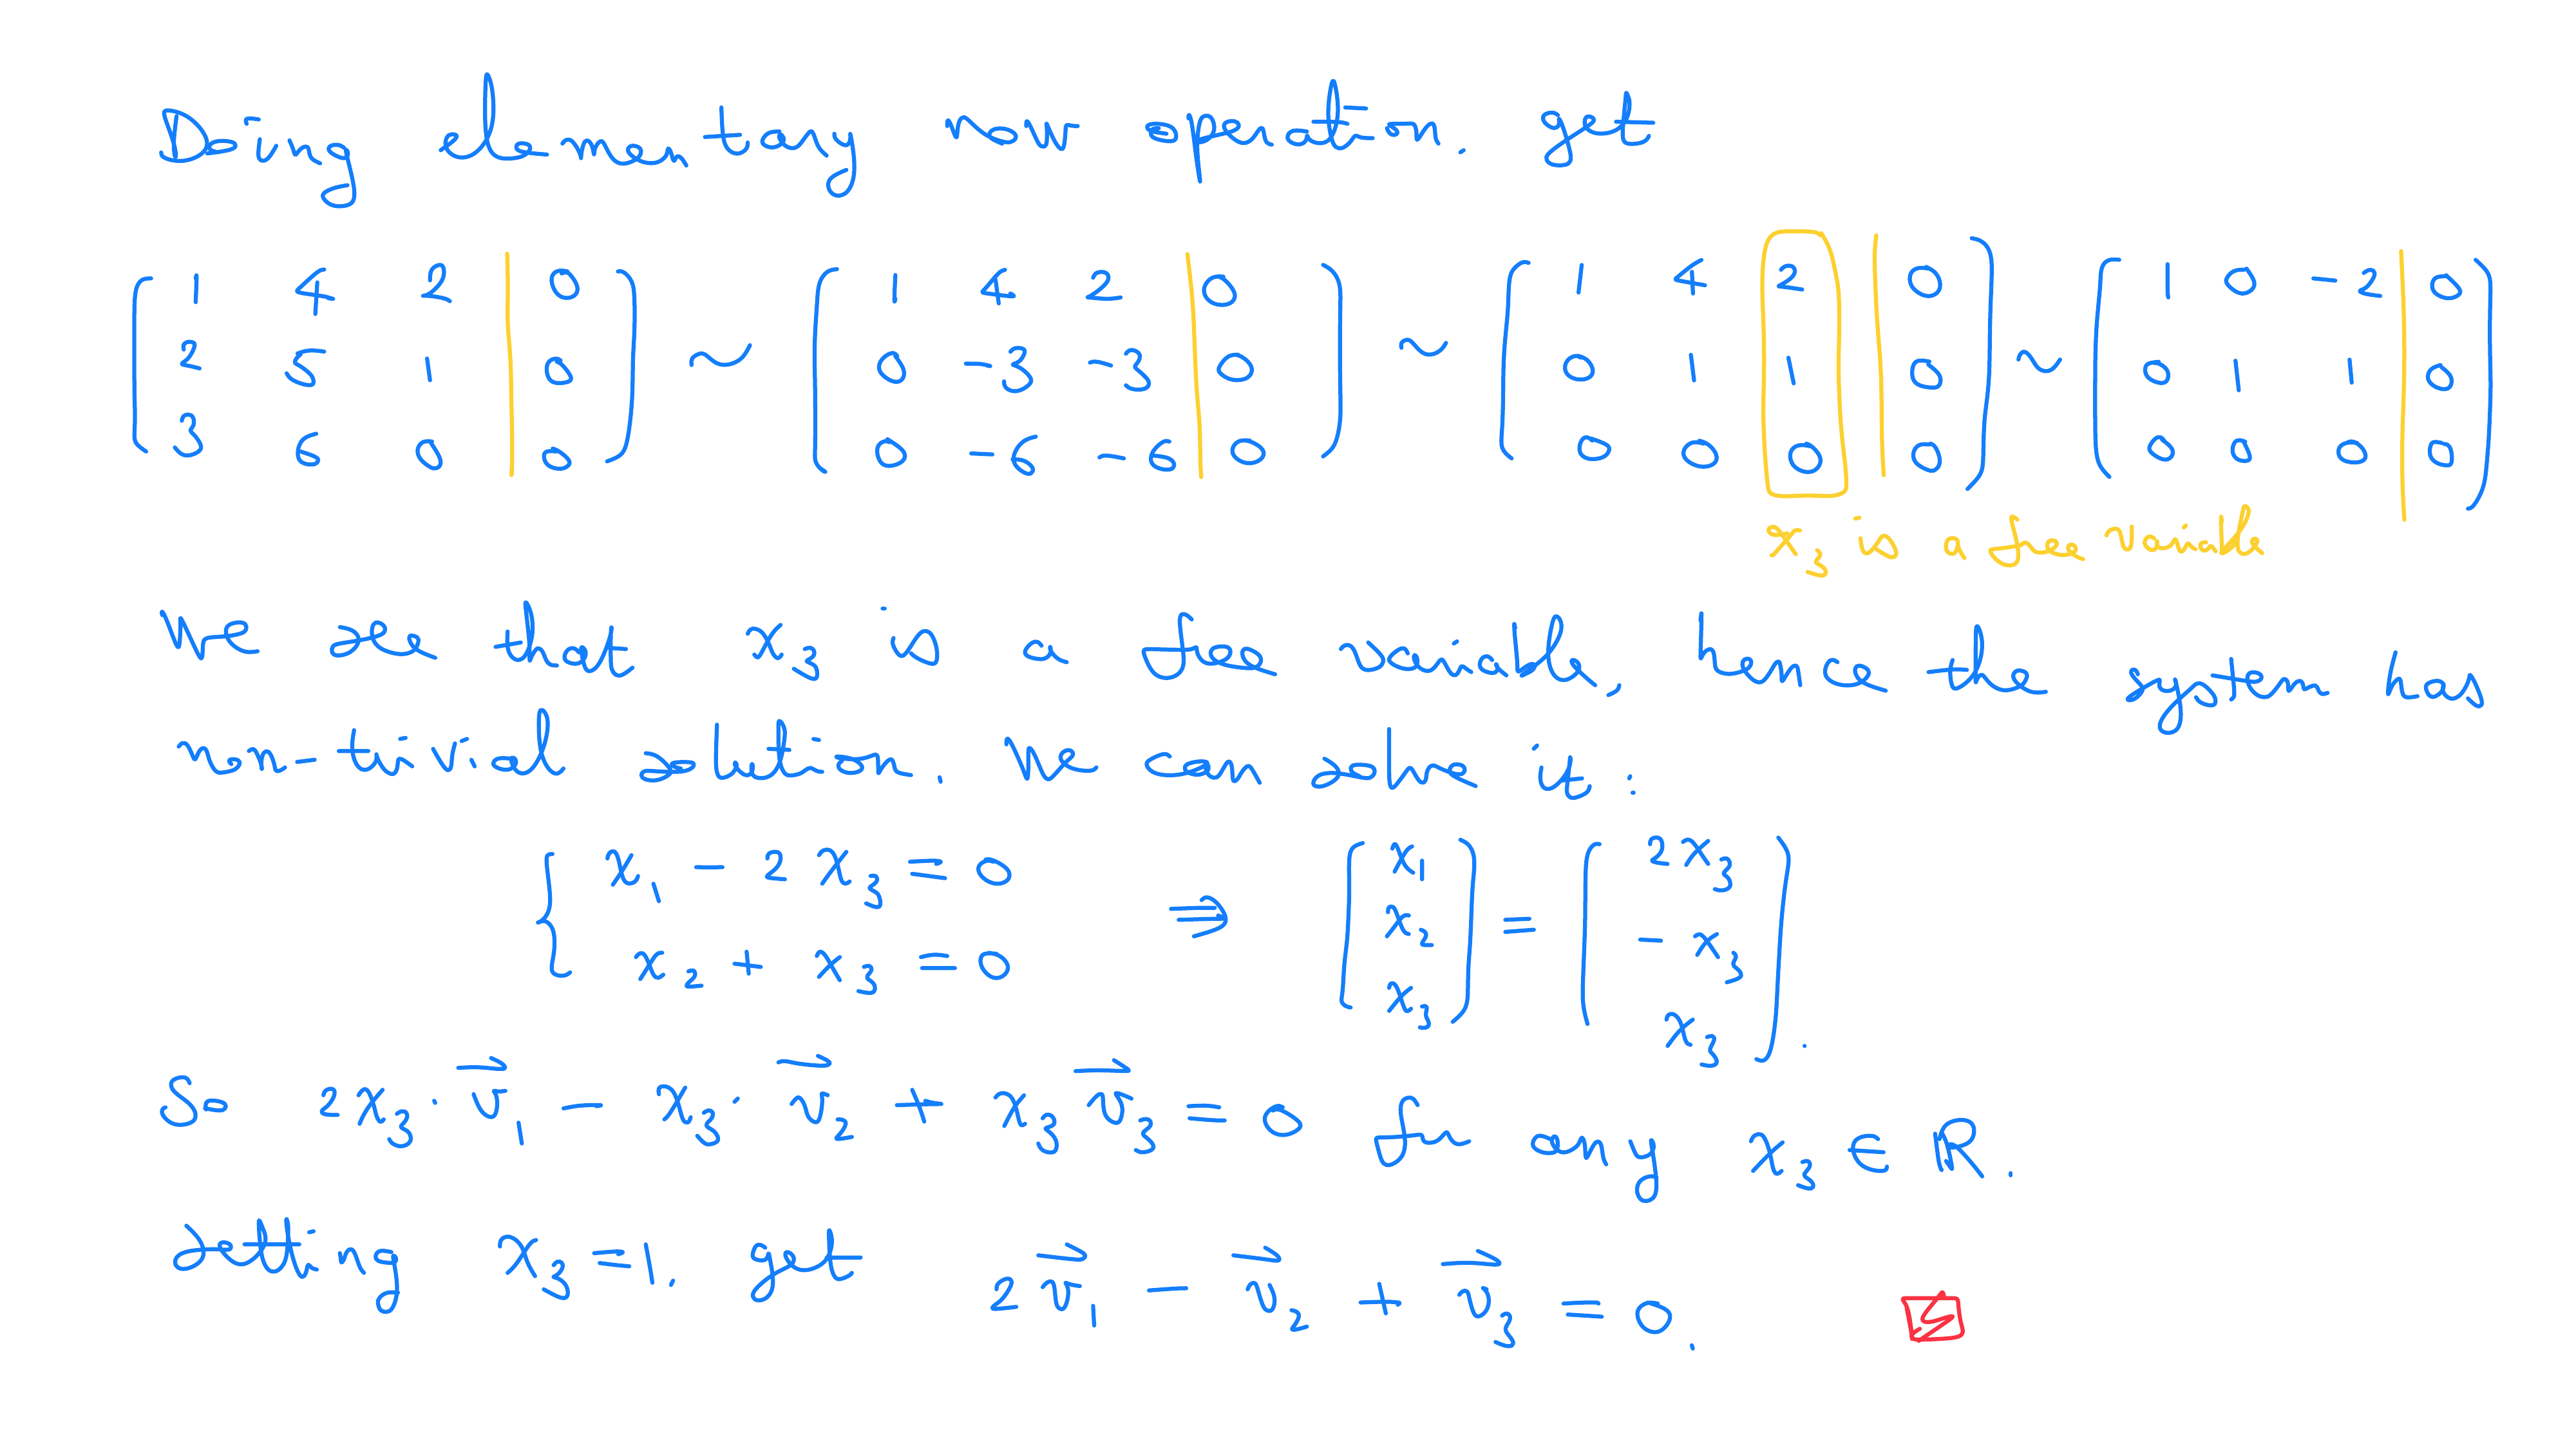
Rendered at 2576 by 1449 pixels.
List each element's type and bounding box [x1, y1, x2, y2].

text_box [134, 253, 905, 476]
text_box [161, 74, 2491, 1349]
